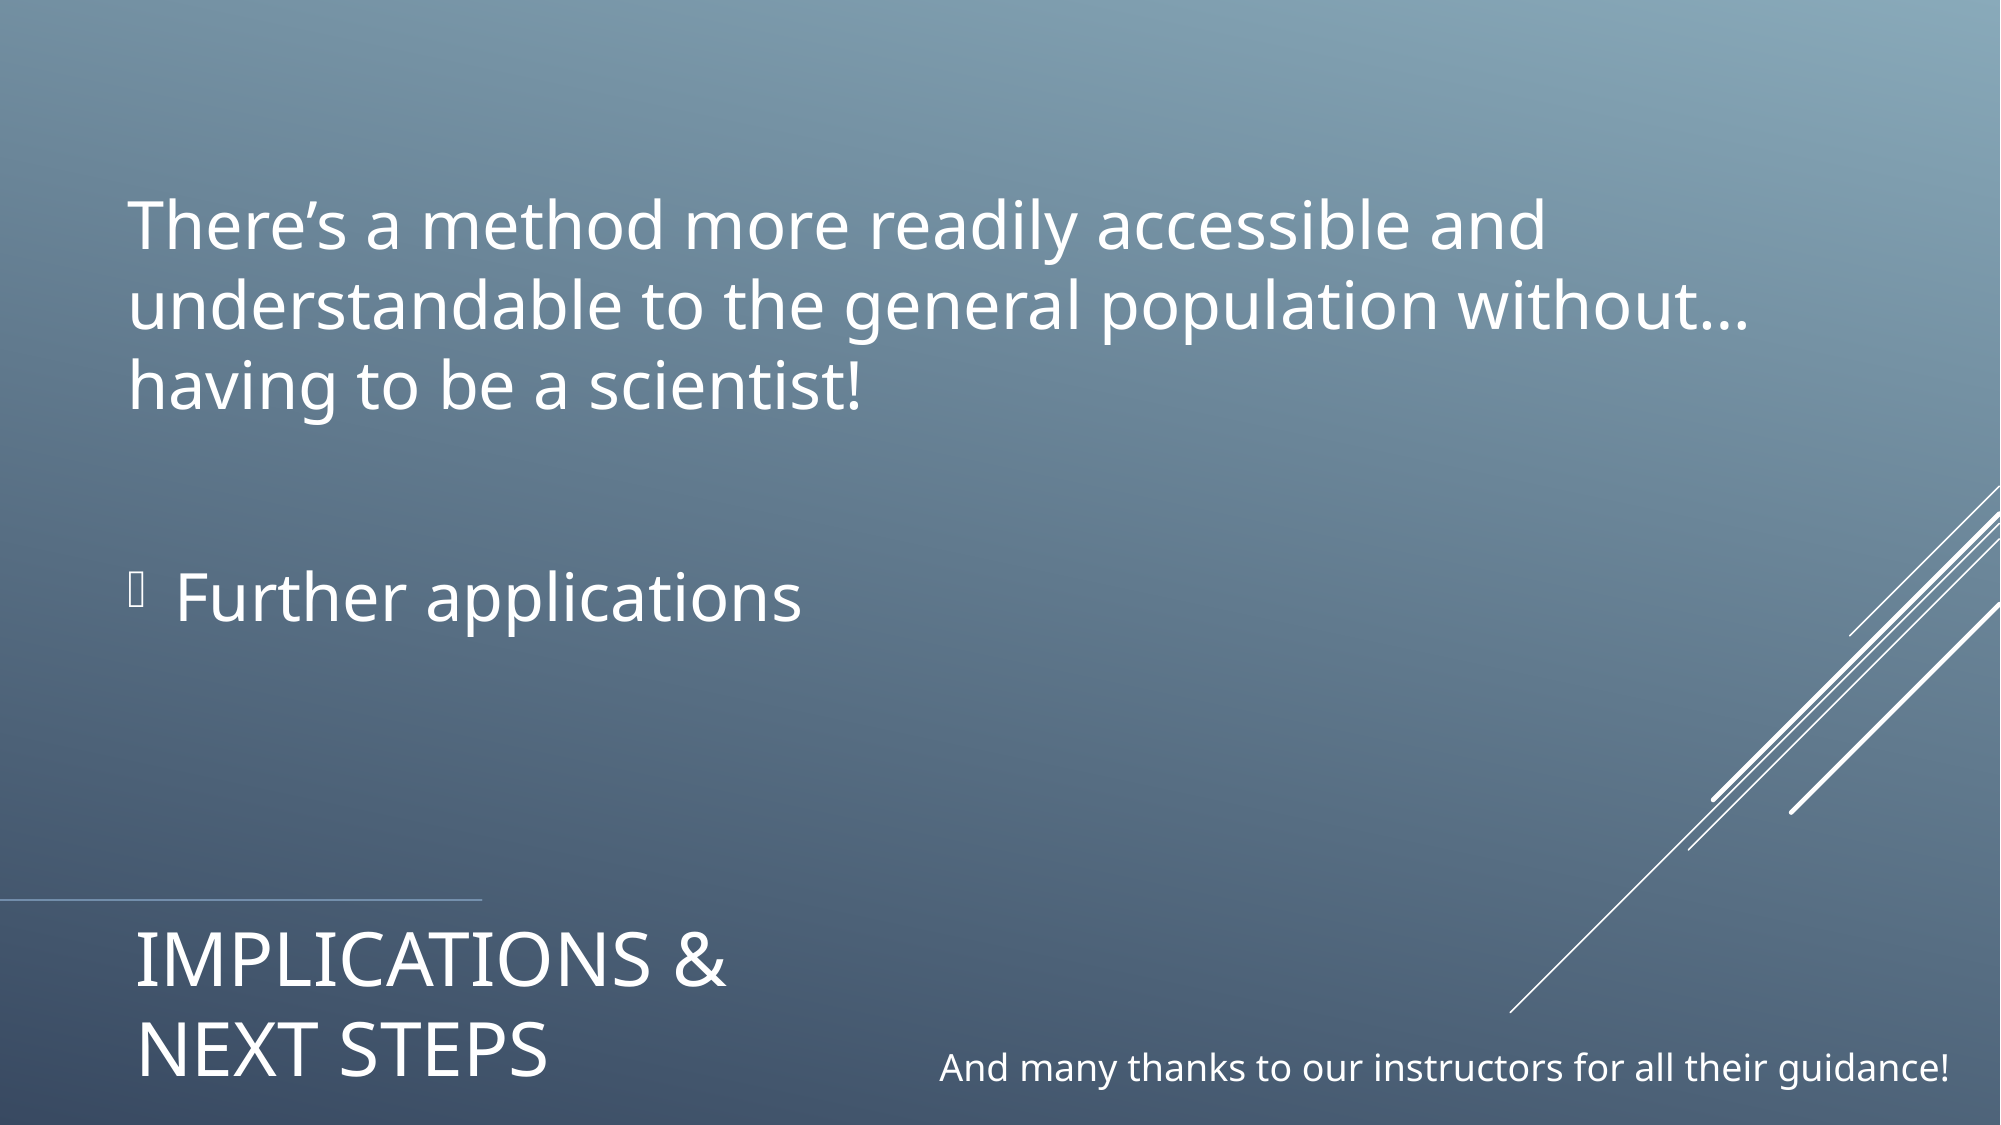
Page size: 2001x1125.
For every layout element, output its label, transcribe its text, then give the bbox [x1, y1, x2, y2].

text_box And many thanks to our instructors for all their guidance! [924, 1036, 1967, 1096]
list There’s a method more readily accessible and understandable to the general population without…having to be a scientist! Further applications [112, 41, 1848, 777]
title Implications & Next steps [120, 877, 1521, 1125]
